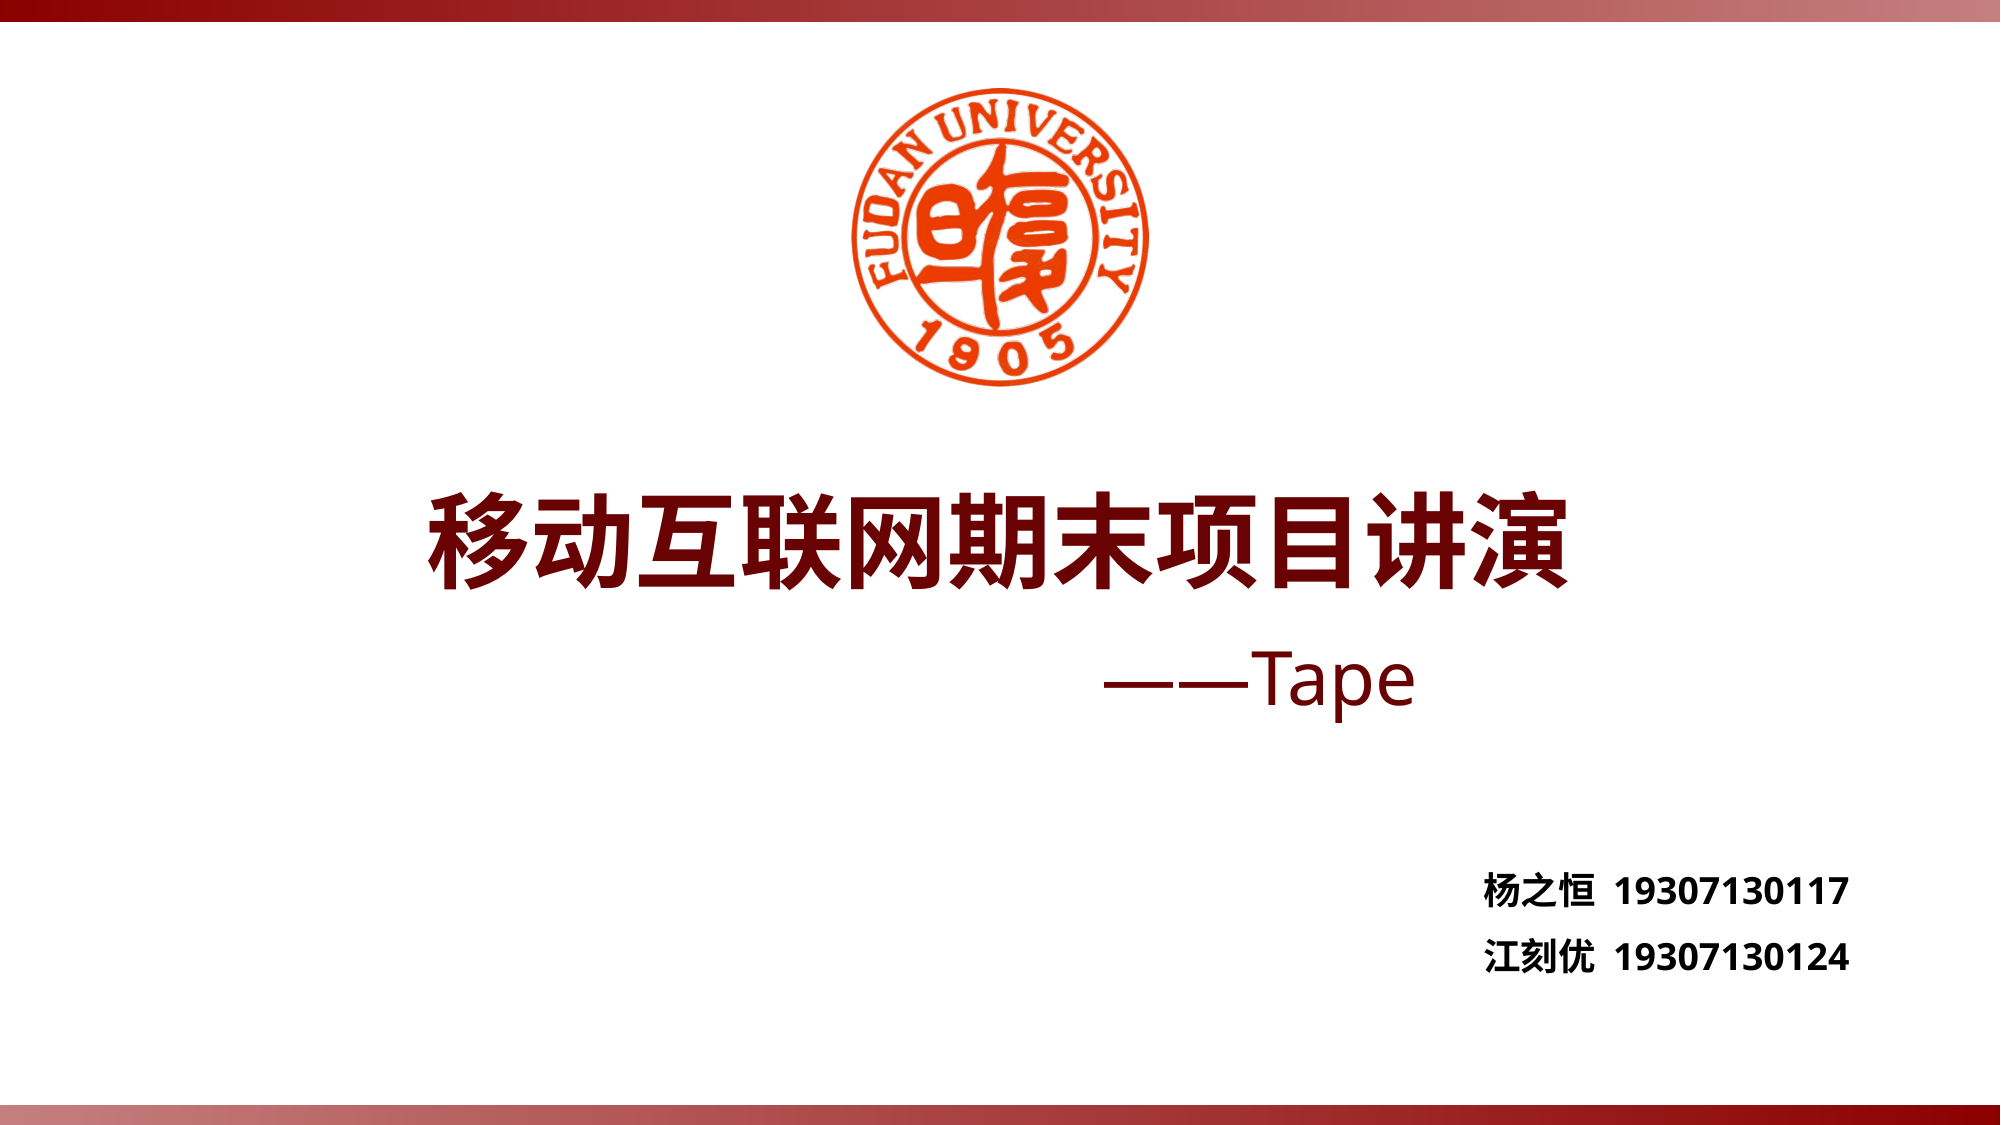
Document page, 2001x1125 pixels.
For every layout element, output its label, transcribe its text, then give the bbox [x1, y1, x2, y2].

text_box 移动互联网期末项目讲演 ——Tape [411, 468, 1589, 734]
subtitle 杨之恒 19307130117 江刻优 19307130124 [1468, 859, 2000, 1105]
text_box [0, 1105, 2000, 1125]
text_box [0, 0, 2000, 22]
picture [851, 88, 1149, 387]
